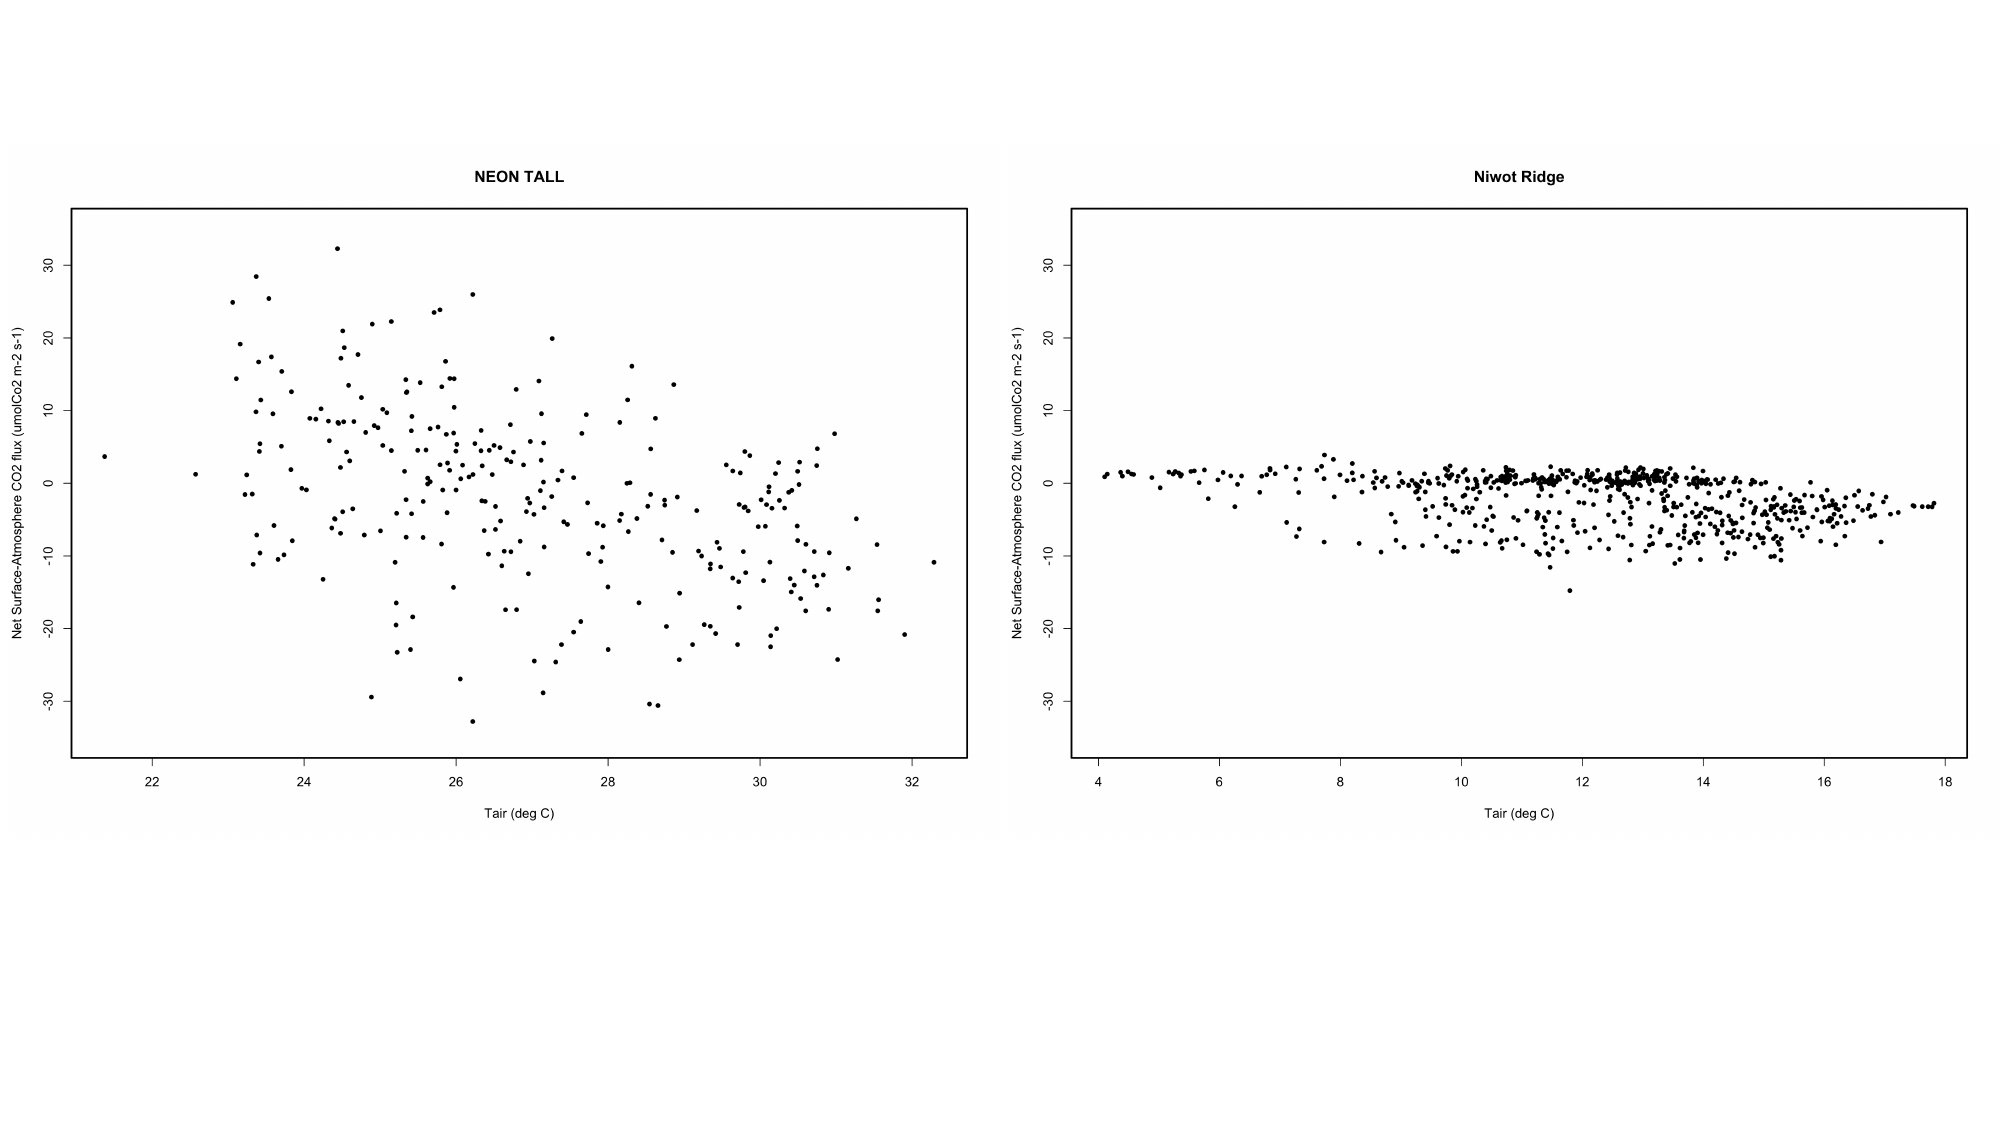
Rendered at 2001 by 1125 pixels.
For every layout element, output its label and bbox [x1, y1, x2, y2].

picture [1007, 144, 2000, 838]
picture [7, 144, 1000, 838]
